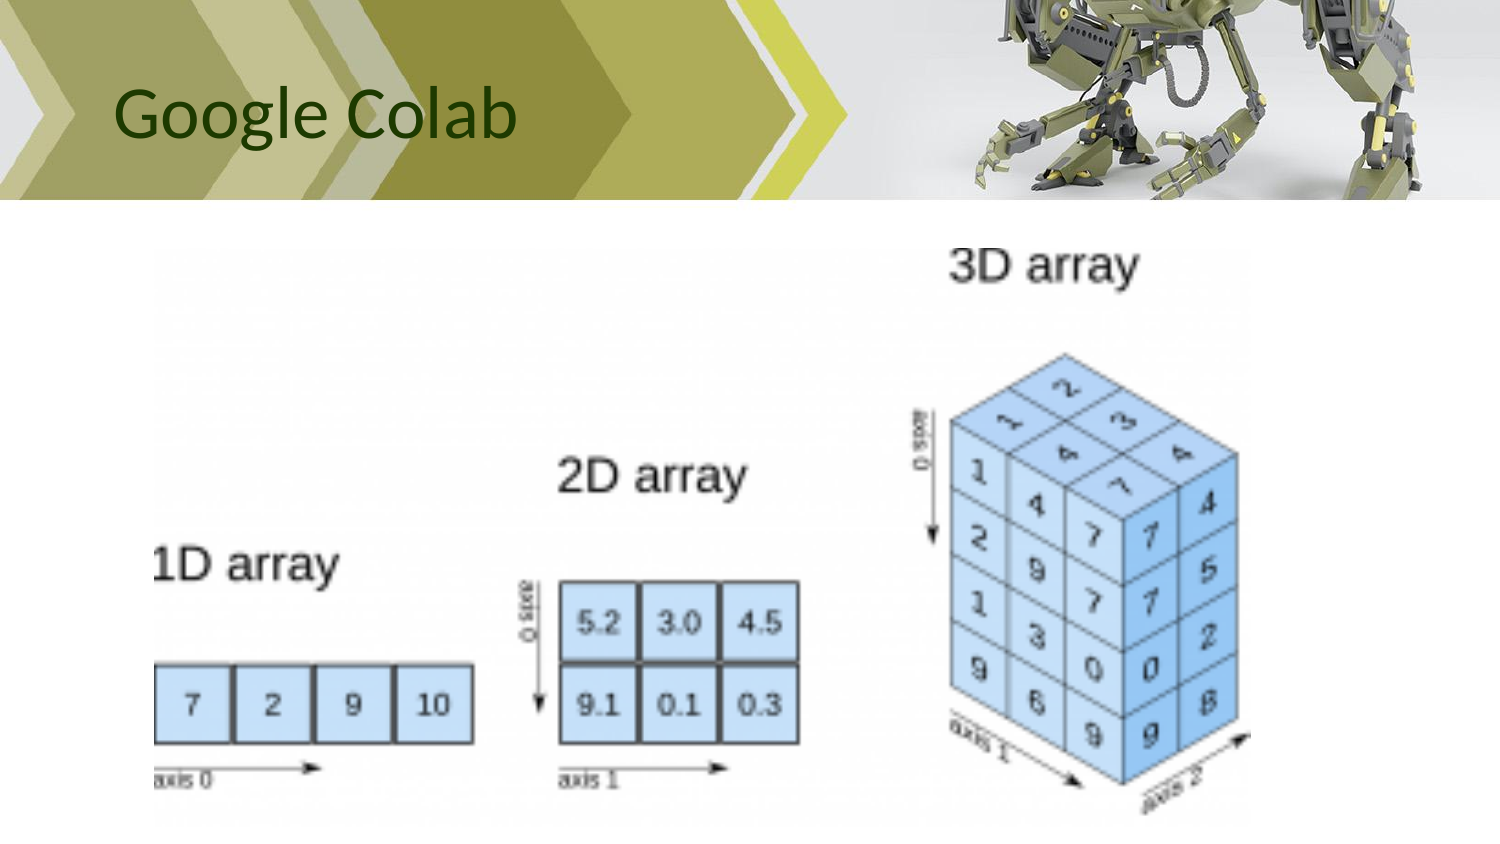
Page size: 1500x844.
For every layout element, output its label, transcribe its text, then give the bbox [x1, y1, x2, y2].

title Google Colab [98, 46, 1402, 172]
picture [0, 0, 1500, 844]
